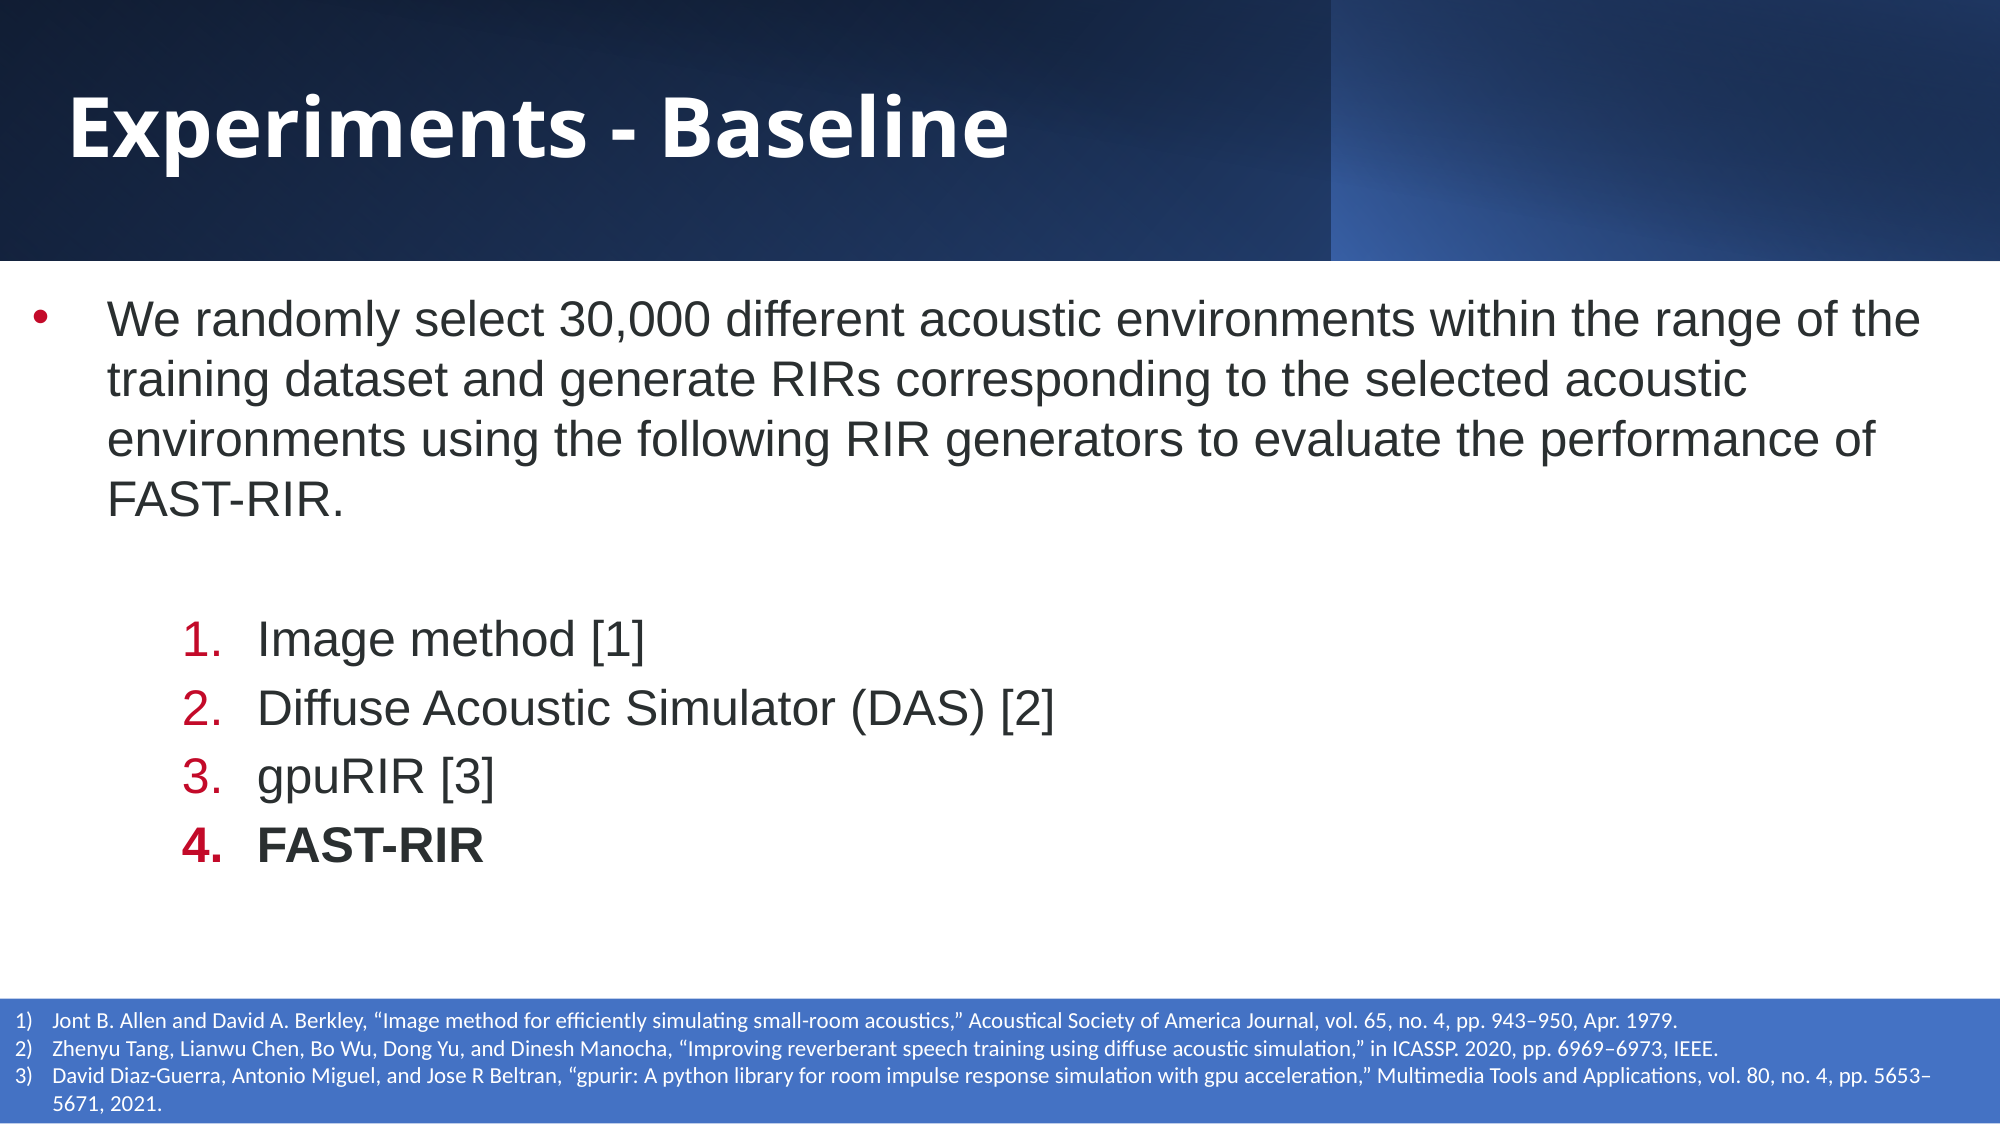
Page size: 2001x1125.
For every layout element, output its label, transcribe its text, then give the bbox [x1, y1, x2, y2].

text_box We randomly select 30,000 different acoustic environments within the range of the training dataset and generate RIRs corresponding to the selected acoustic environments using the following RIR generators to evaluate the performance of FAST-RIR. Image method [1] Diffuse Acoustic Simulator (DAS) [2] gpuRIR [3] FAST-RIR [17, 279, 1983, 929]
text_box [0, 0, 74, 262]
title Experiments - Baseline [51, 45, 1675, 216]
text_box [0, 262, 2000, 998]
text_box [74, 0, 2000, 263]
text_box Jont B. Allen and David A. Berkley, “Image method for efficiently simulating small-room acoustics,” Acoustical Society of America Journal, vol. 65, no. 4, pp. 943–950, Apr. 1979. Zhenyu Tang, Lianwu Chen, Bo Wu, Dong Yu, and Dinesh Manocha, “Improving reverberant speech training using diffuse acoustic simulation,” in ICASSP. 2020, pp. 6969–6973, IEEE. David Diaz-Guerra, Antonio Miguel, and Jose R Beltran, “gpurir: A python library for room impulse response simulation with gpu acceleration,” Multimedia Tools and Applications, vol. 80, no. 4, pp. 5653–5671, 2021. [0, 998, 2000, 1124]
